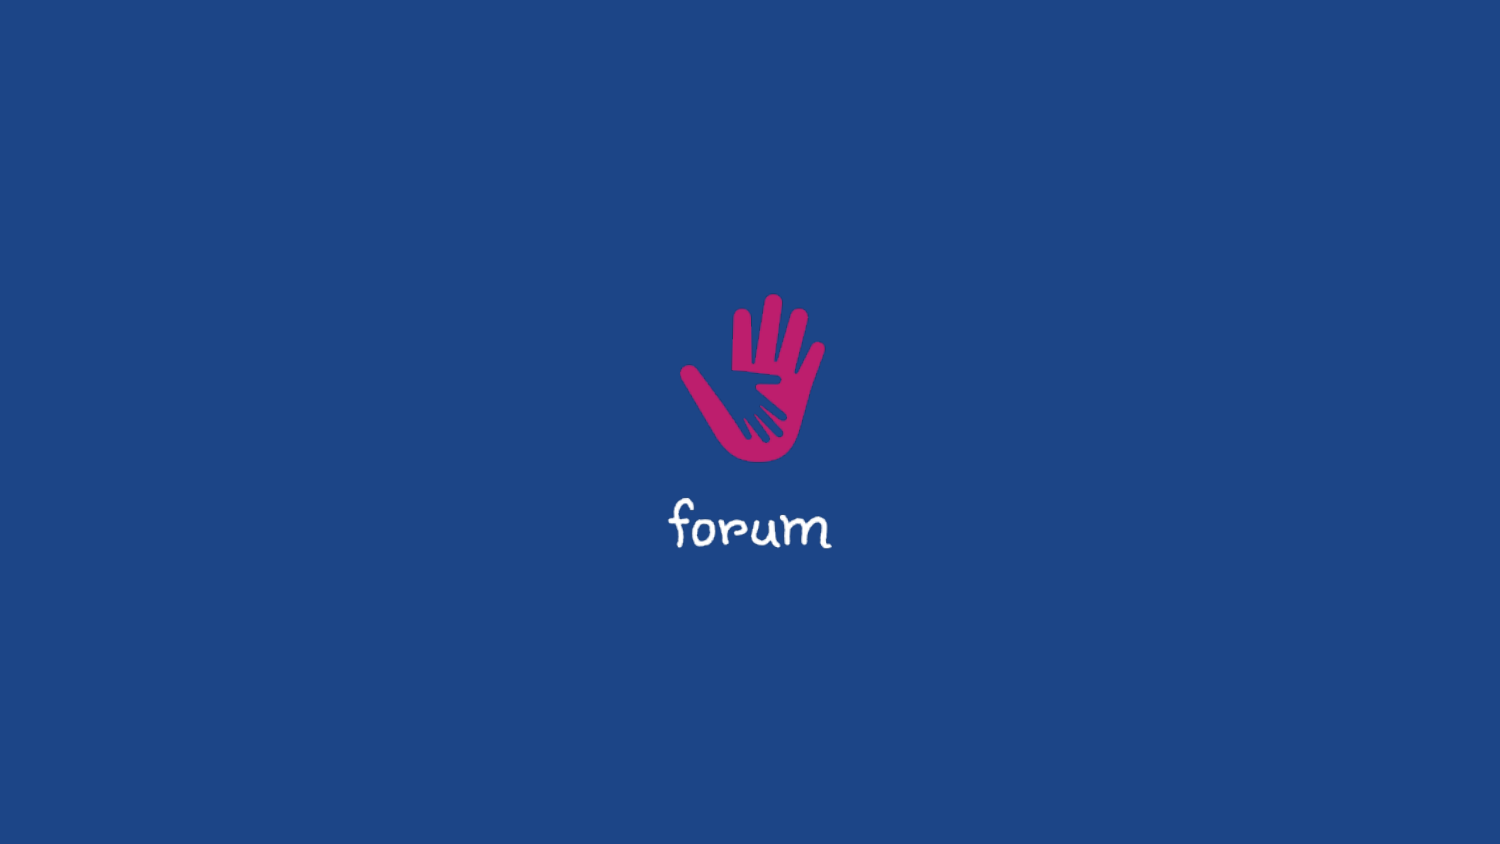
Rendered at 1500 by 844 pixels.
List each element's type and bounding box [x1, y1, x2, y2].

picture [608, 280, 892, 564]
